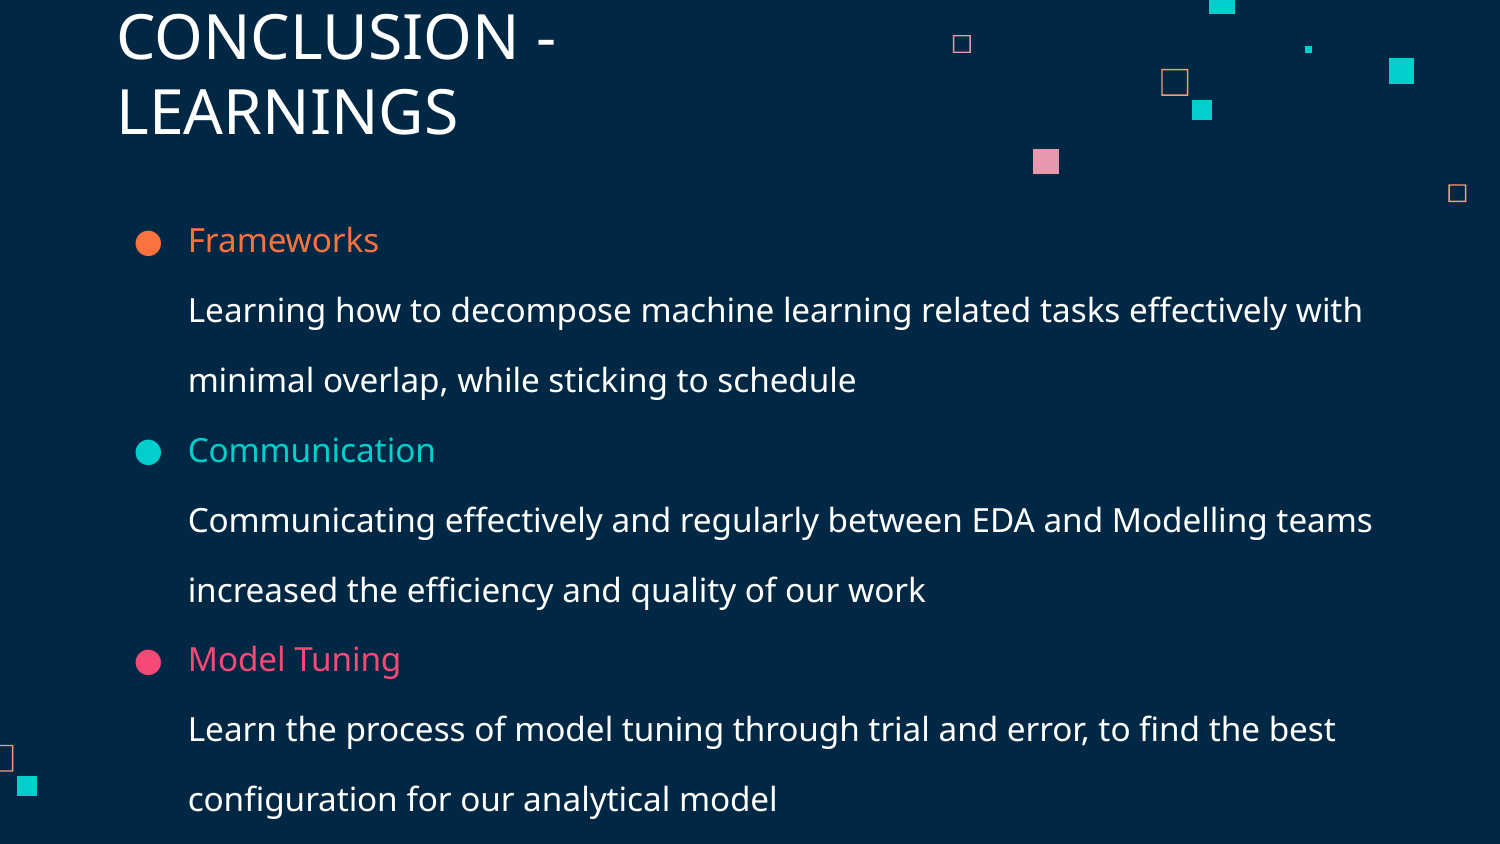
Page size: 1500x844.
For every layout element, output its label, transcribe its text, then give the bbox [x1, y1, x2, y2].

title CONCLUSION - LEARNINGS [101, 67, 878, 163]
list Frameworks Learning how to decompose machine learning related tasks effectively with minimal overlap, while sticking to schedule Communication Communicating effectively and regularly between EDA and Modelling teams increased the efficiency and quality of our work Model Tuning Learn the process of model tuning through trial and error, to find the best configuration for our analytical model [97, 174, 1449, 796]
